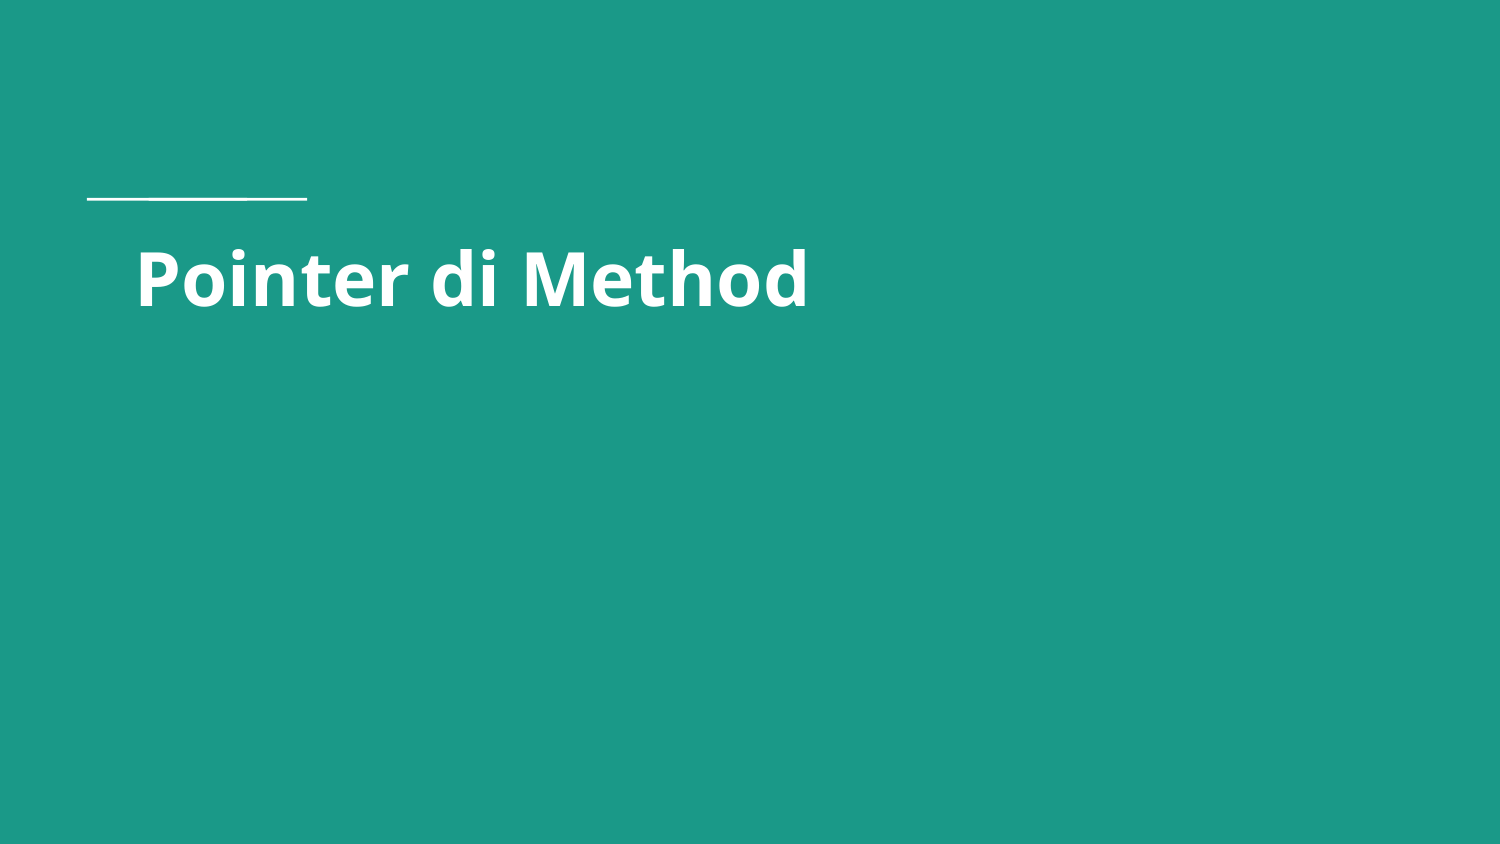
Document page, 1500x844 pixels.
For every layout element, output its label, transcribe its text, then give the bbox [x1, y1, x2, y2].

title Pointer di Method [119, 216, 1381, 466]
